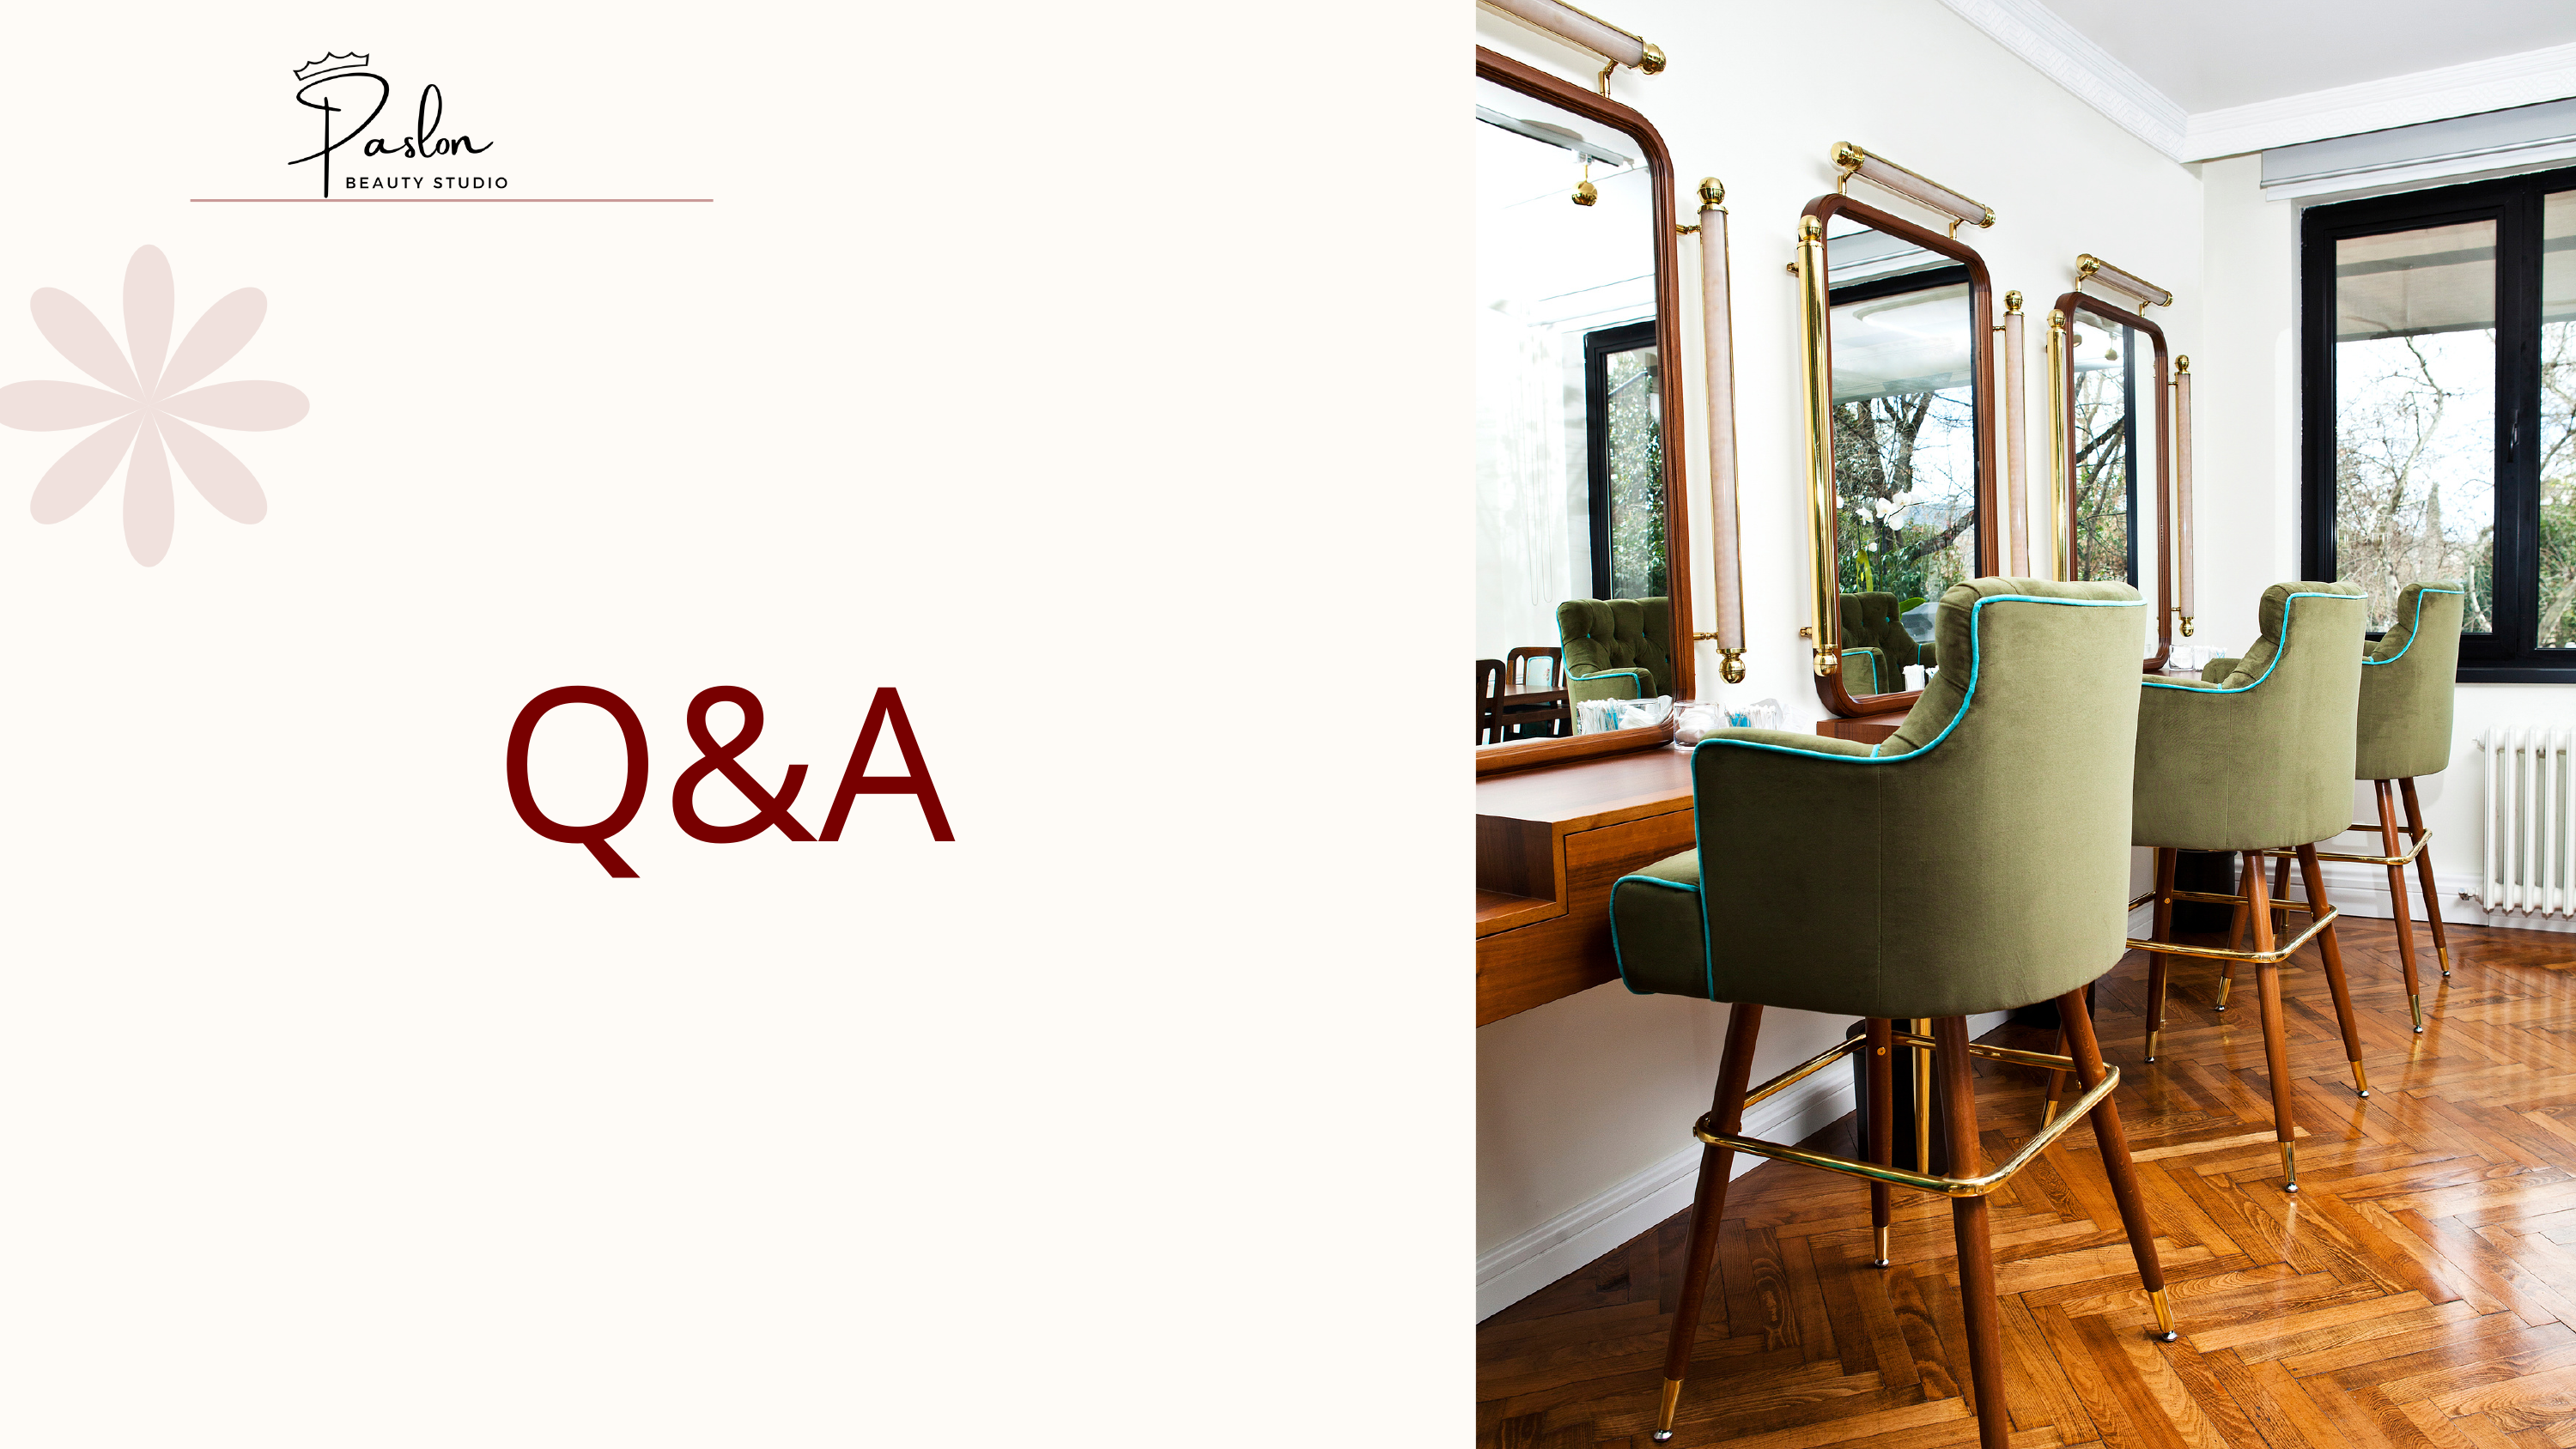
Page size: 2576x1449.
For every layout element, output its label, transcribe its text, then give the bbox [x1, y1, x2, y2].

picture [1475, 0, 2576, 1449]
text_box Q&A [483, 604, 968, 884]
picture [0, 21, 622, 621]
